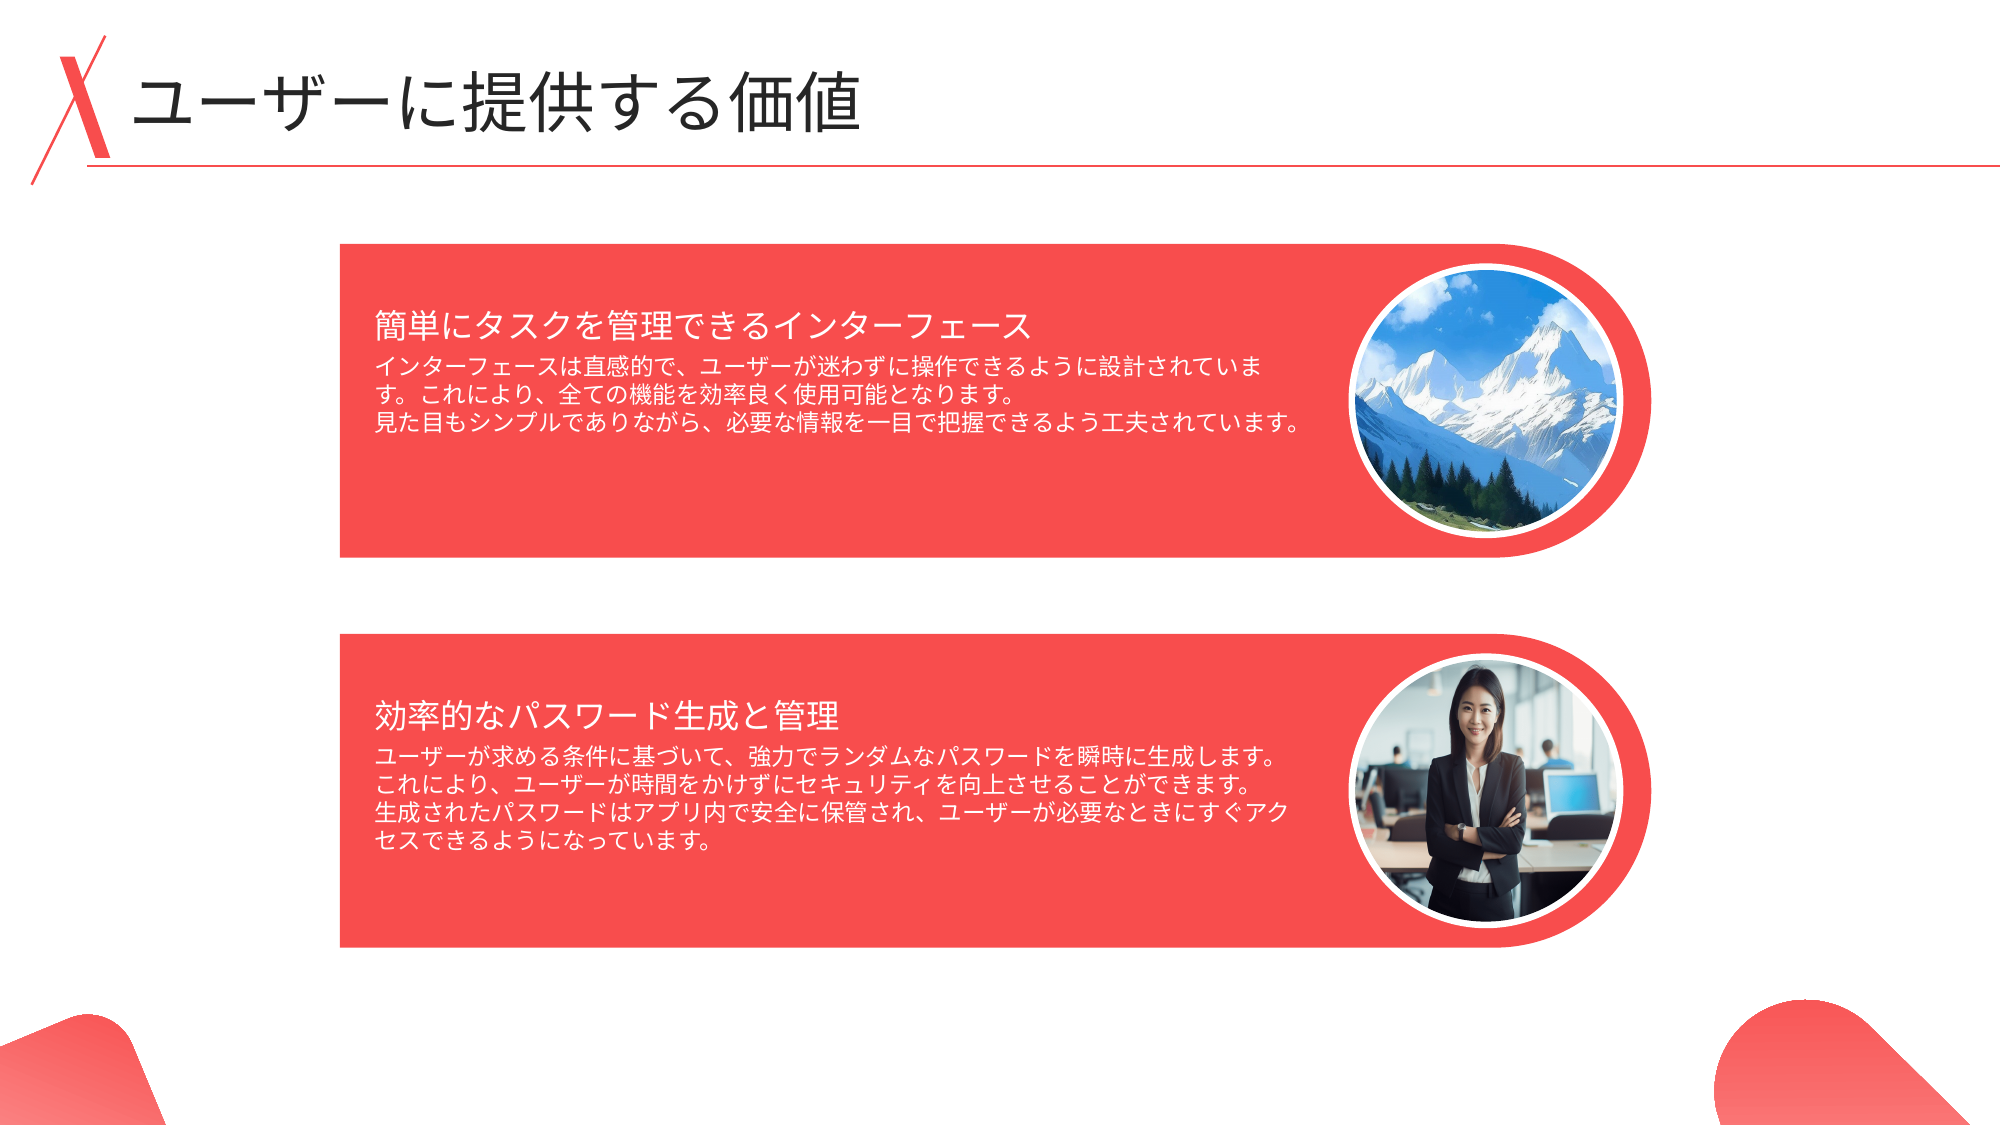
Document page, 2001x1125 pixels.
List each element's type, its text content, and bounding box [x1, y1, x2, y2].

text_box [1446, 263, 1525, 269]
text_box [1348, 359, 1355, 443]
text_box [1617, 302, 1652, 499]
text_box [10, 52, 126, 169]
text_box ユーザーが求める条件に基づいて、強力でランダムなパスワードを瞬時に生成します。これにより、ユーザーが時間をかけずにセキュリティを向上させることができます。 生成されたパスワードはアプリ内で安全に保管され、ユーザーが必要なときにすぐアクセスできるようになっています。 [374, 741, 1295, 936]
text_box [1617, 692, 1652, 889]
text_box [1445, 532, 1527, 539]
text_box [0, 1014, 166, 1125]
text_box ユーザーに提供する価値 [129, 65, 1890, 137]
text_box [1714, 999, 1970, 1125]
picture [1355, 269, 1617, 532]
picture [1355, 660, 1617, 922]
text_box 簡単にタスクを管理できるインターフェース [374, 275, 1295, 346]
text_box [1617, 359, 1624, 442]
text_box [1617, 749, 1624, 833]
text_box インターフェースは直感的で、ユーザーが迷わずに操作できるように設計されています。これにより、全ての機能を効率良く使用可能となります。 見た目もシンプルでありながら、必要な情報を一目で把握できるよう工夫されています。 [374, 351, 1295, 546]
text_box [339, 243, 1581, 558]
text_box [1445, 922, 1527, 929]
text_box [1443, 653, 1528, 660]
text_box [339, 633, 1581, 948]
text_box [1348, 749, 1355, 833]
text_box 効率的なパスワード生成と管理 [374, 665, 1295, 736]
